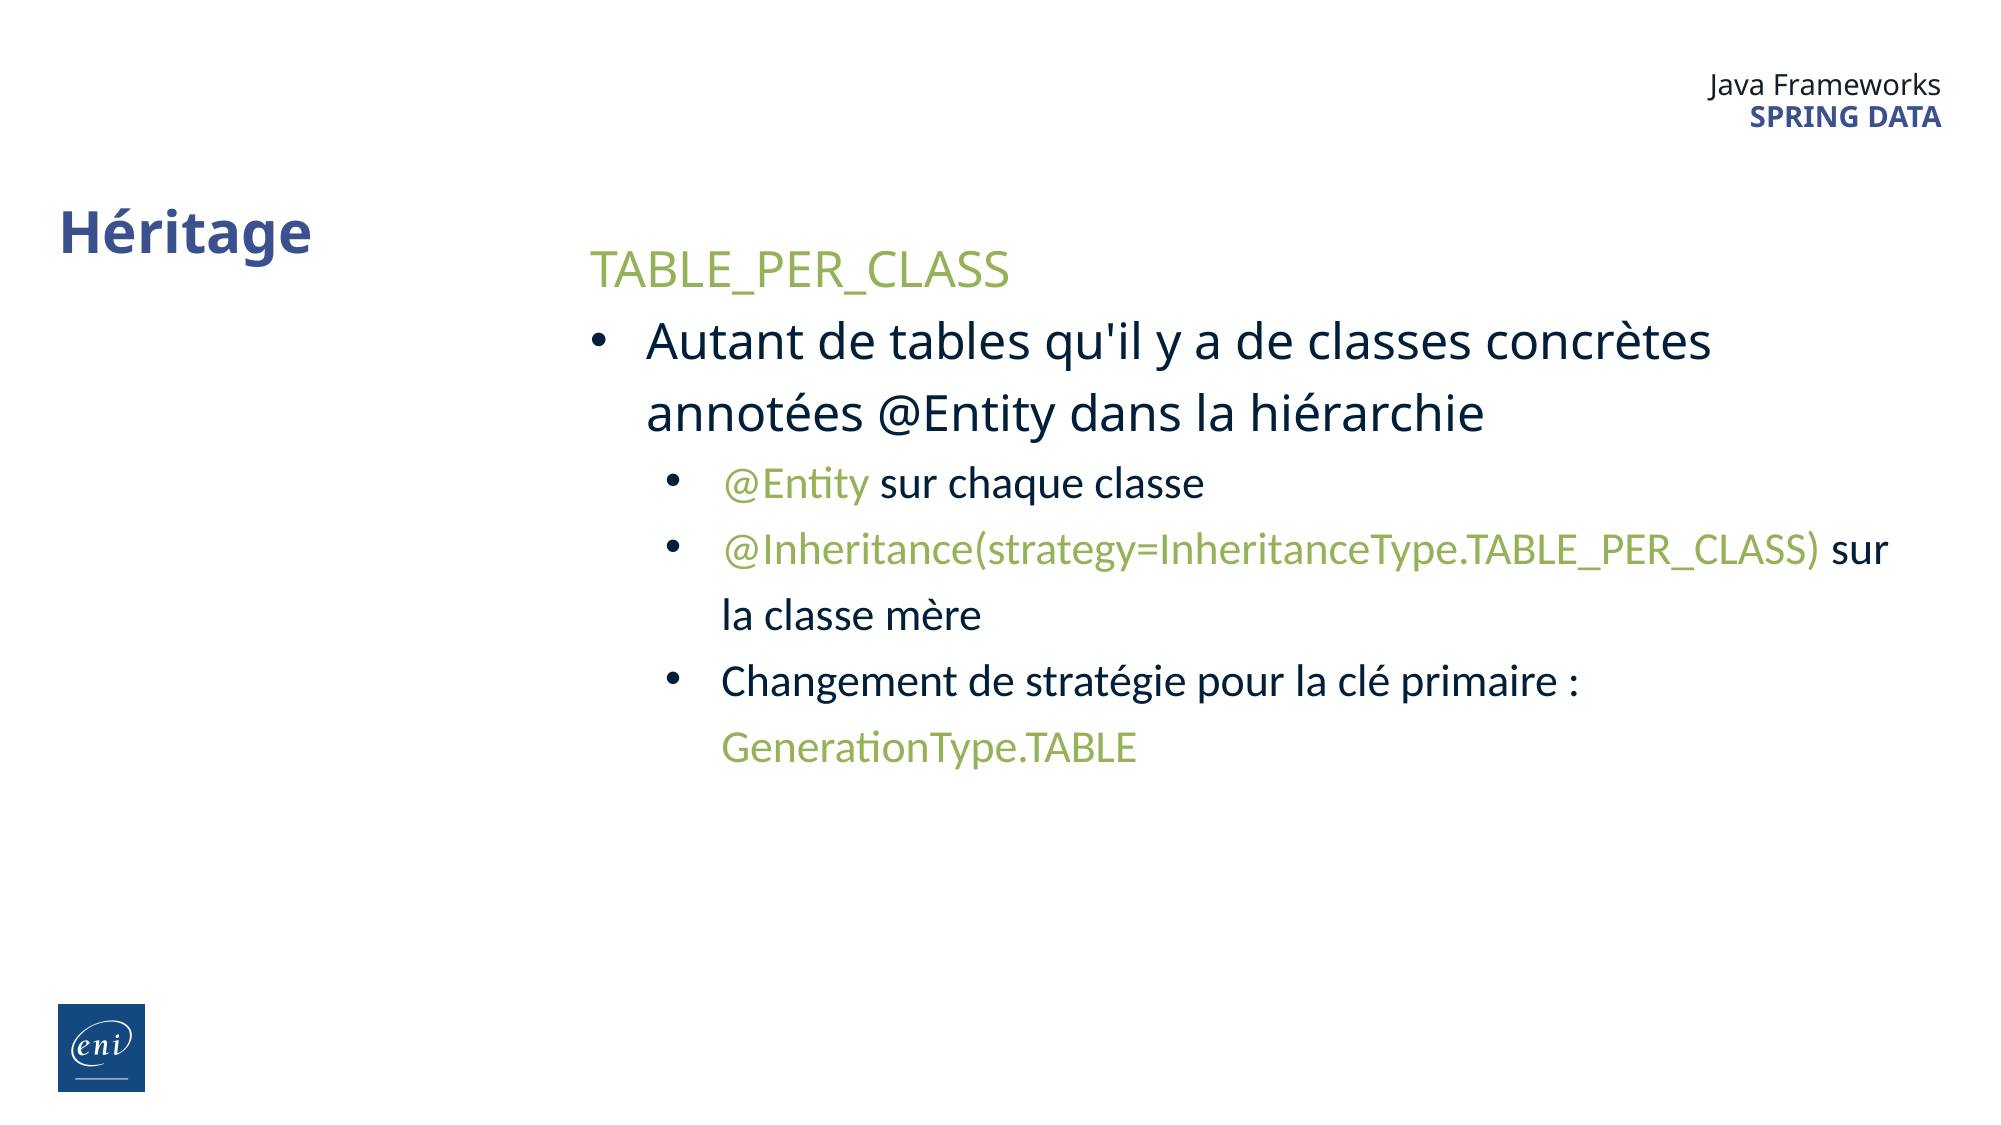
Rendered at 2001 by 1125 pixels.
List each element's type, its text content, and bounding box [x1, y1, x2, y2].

text_box Java Frameworks Spring data [627, 70, 1942, 160]
text_box Héritage [58, 203, 526, 929]
picture [58, 1004, 145, 1092]
text_box TABLE_PER_CLASS Autant de tables qu'il y a de classes concrètes annotées @Entity dans la hiérarchie @Entity sur chaque classe @Inheritance(strategy=InheritanceType.TABLE_PER_CLASS) sur la classe mère Changement de stratégie pour la clé primaire : GenerationType.TABLE [575, 217, 1942, 779]
